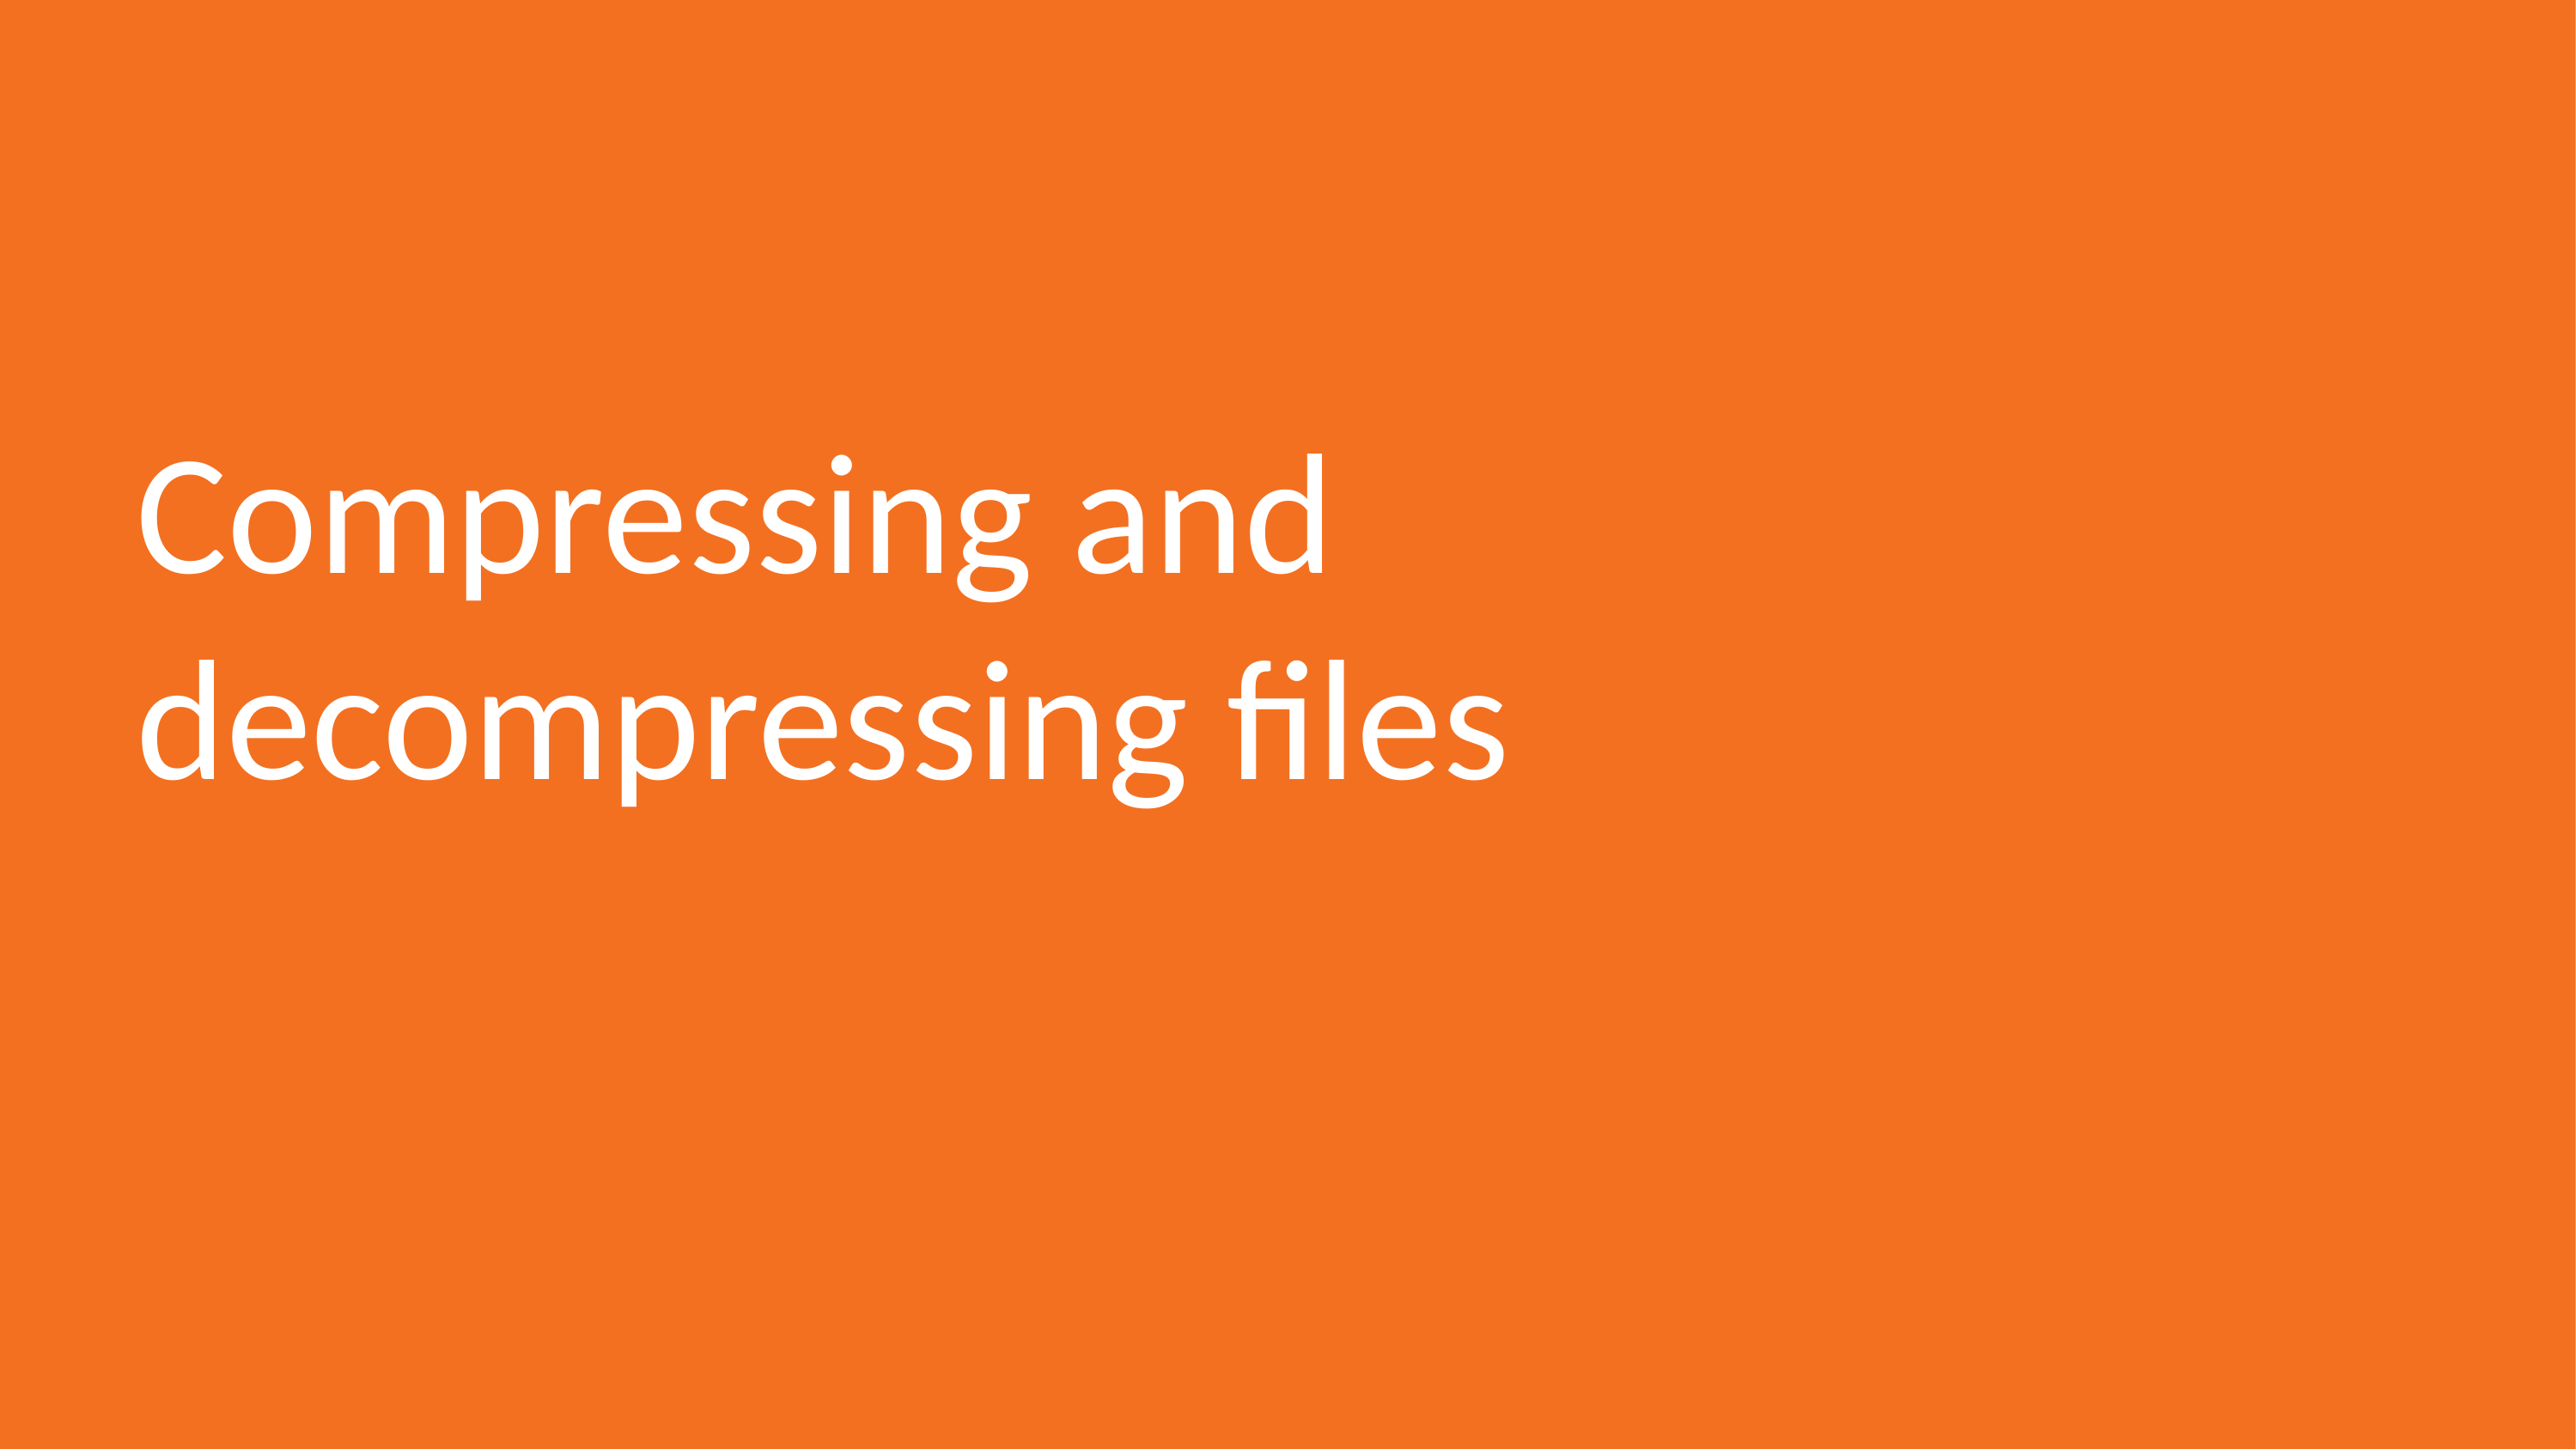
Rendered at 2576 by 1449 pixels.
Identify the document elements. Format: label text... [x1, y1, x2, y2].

title Compressing and decompressing files [110, 576, 2427, 840]
